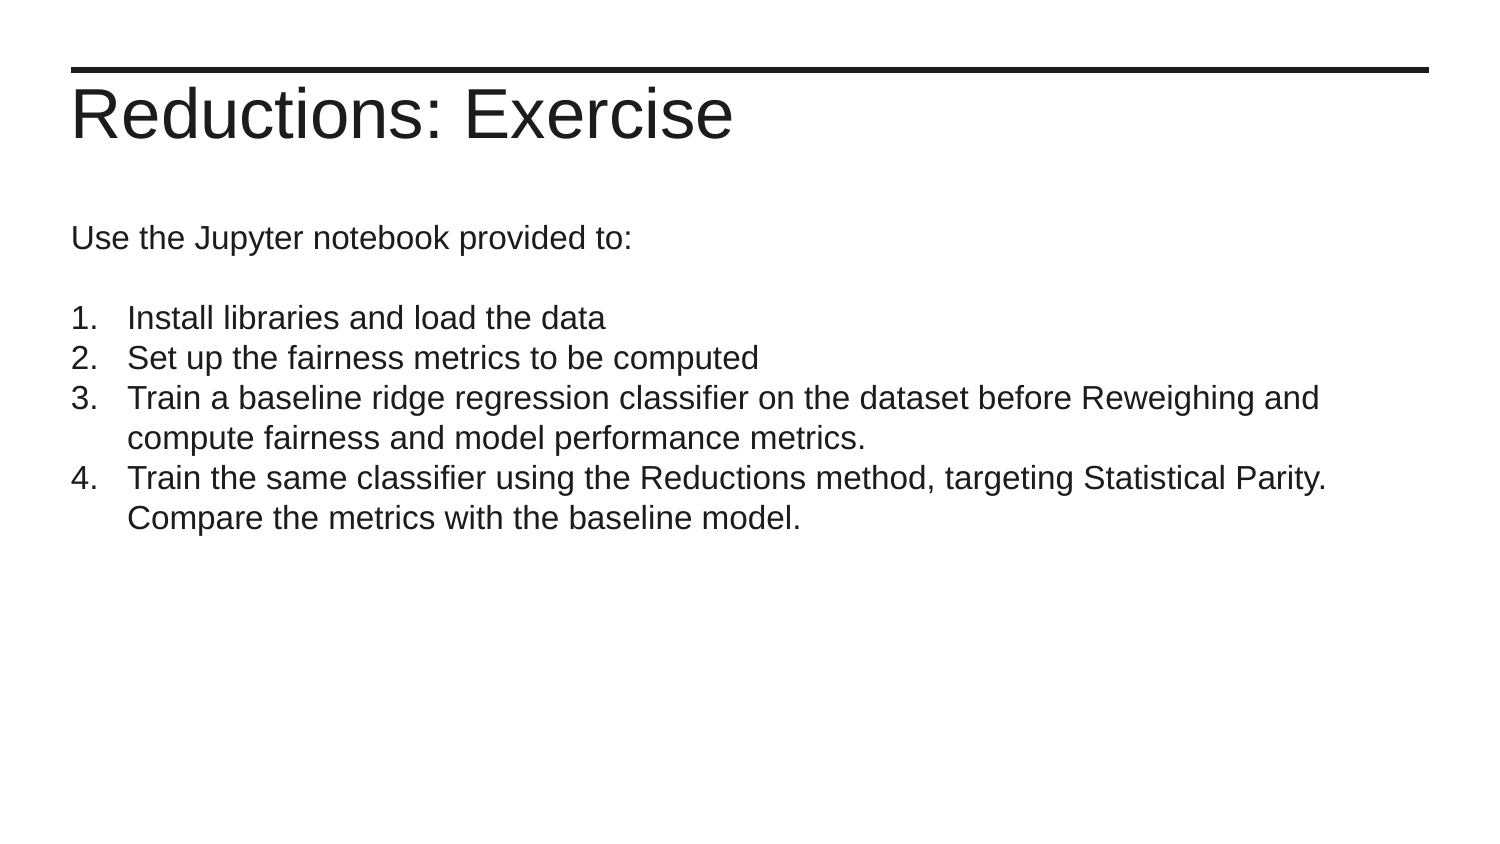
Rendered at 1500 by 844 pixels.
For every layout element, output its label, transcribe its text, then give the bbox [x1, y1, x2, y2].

list Use the Jupyter notebook provided to: Install libraries and load the data Set up the fairness metrics to be computed Train a baseline ridge regression classifier on the dataset before Reweighing and compute fairness and model performance metrics. Train the same classifier using the Reductions method, targeting Statistical Parity. Compare the metrics with the baseline model. [70, 216, 1454, 692]
list Reductions: Exercise [70, 67, 1430, 183]
